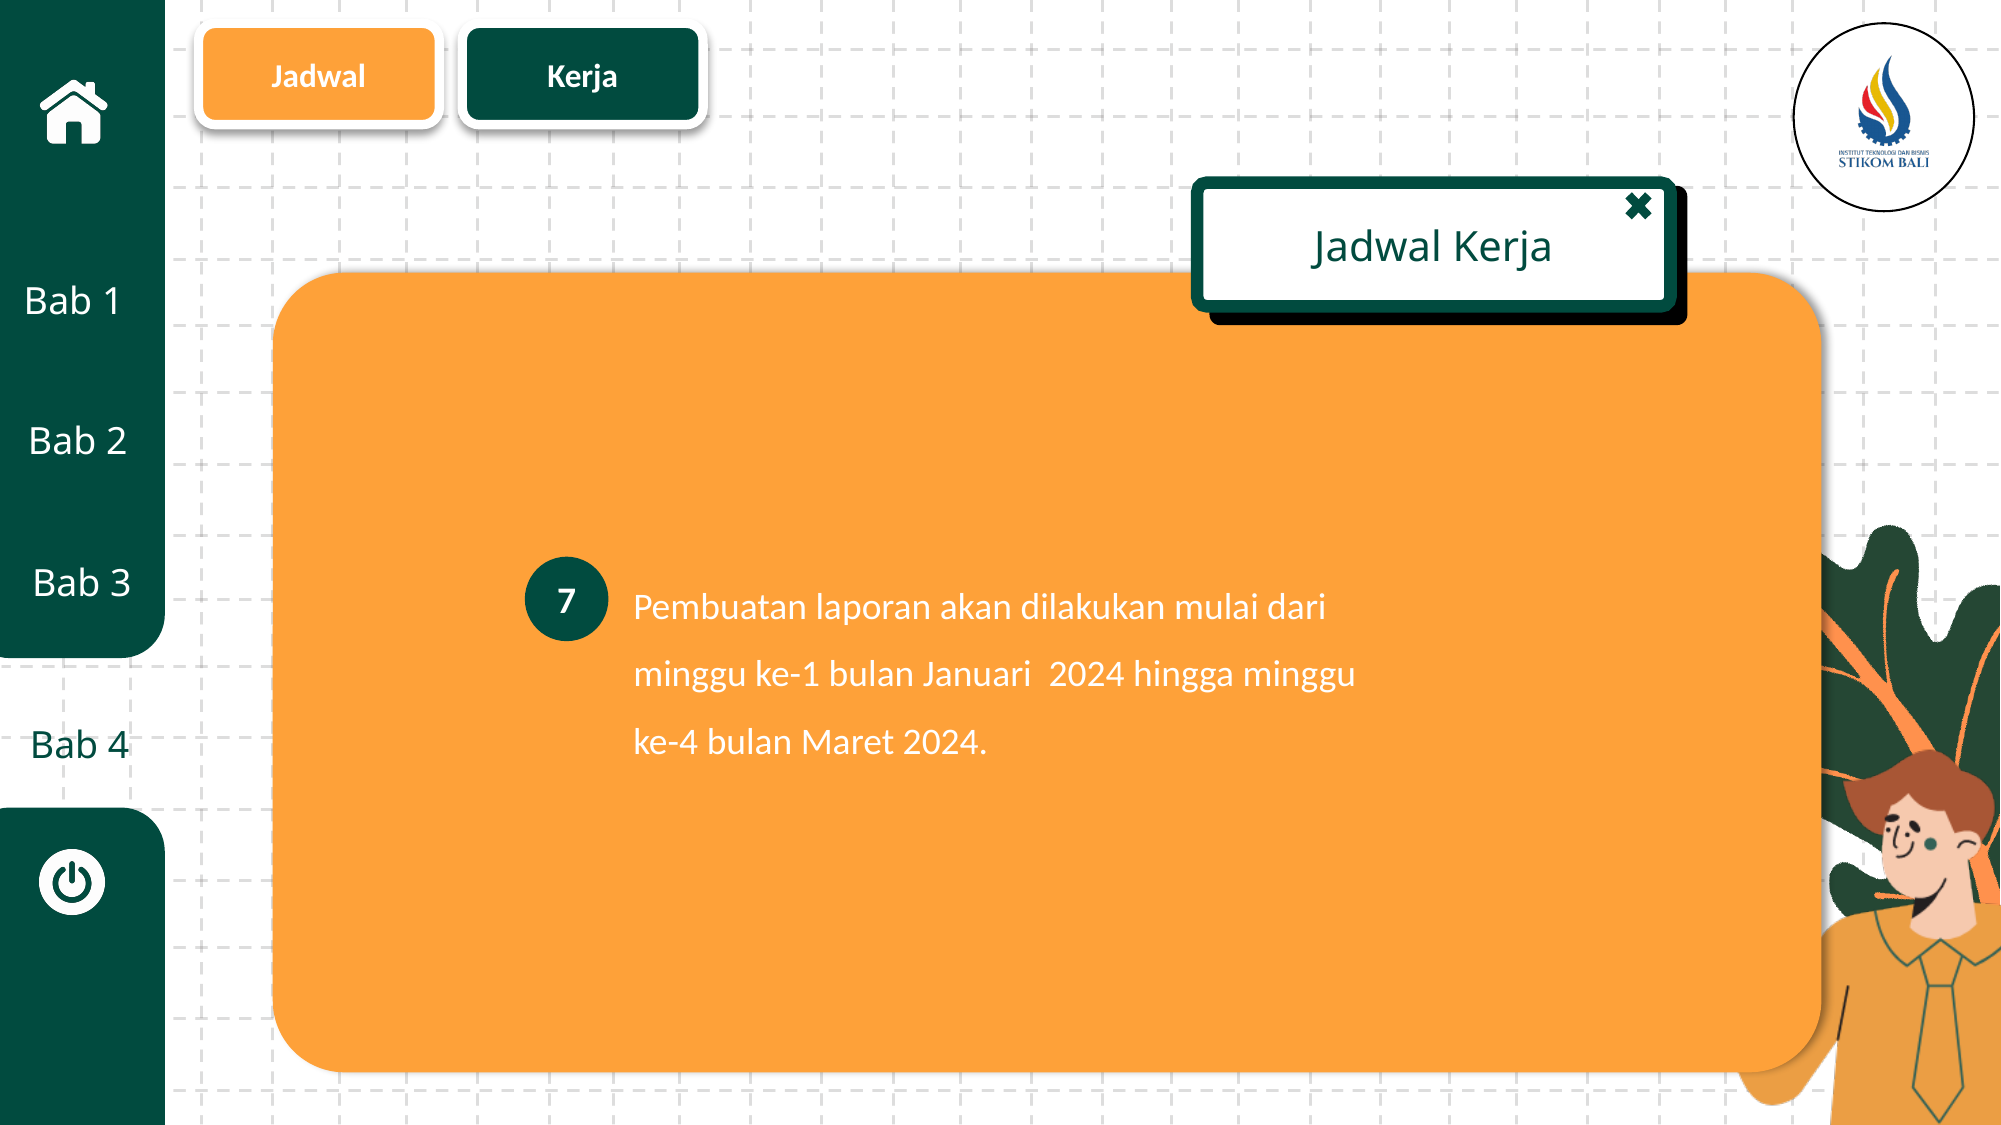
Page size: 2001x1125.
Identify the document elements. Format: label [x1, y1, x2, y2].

text_box [1197, 182, 1688, 326]
text_box [1793, 23, 1975, 212]
picture [0, 0, 2001, 1125]
